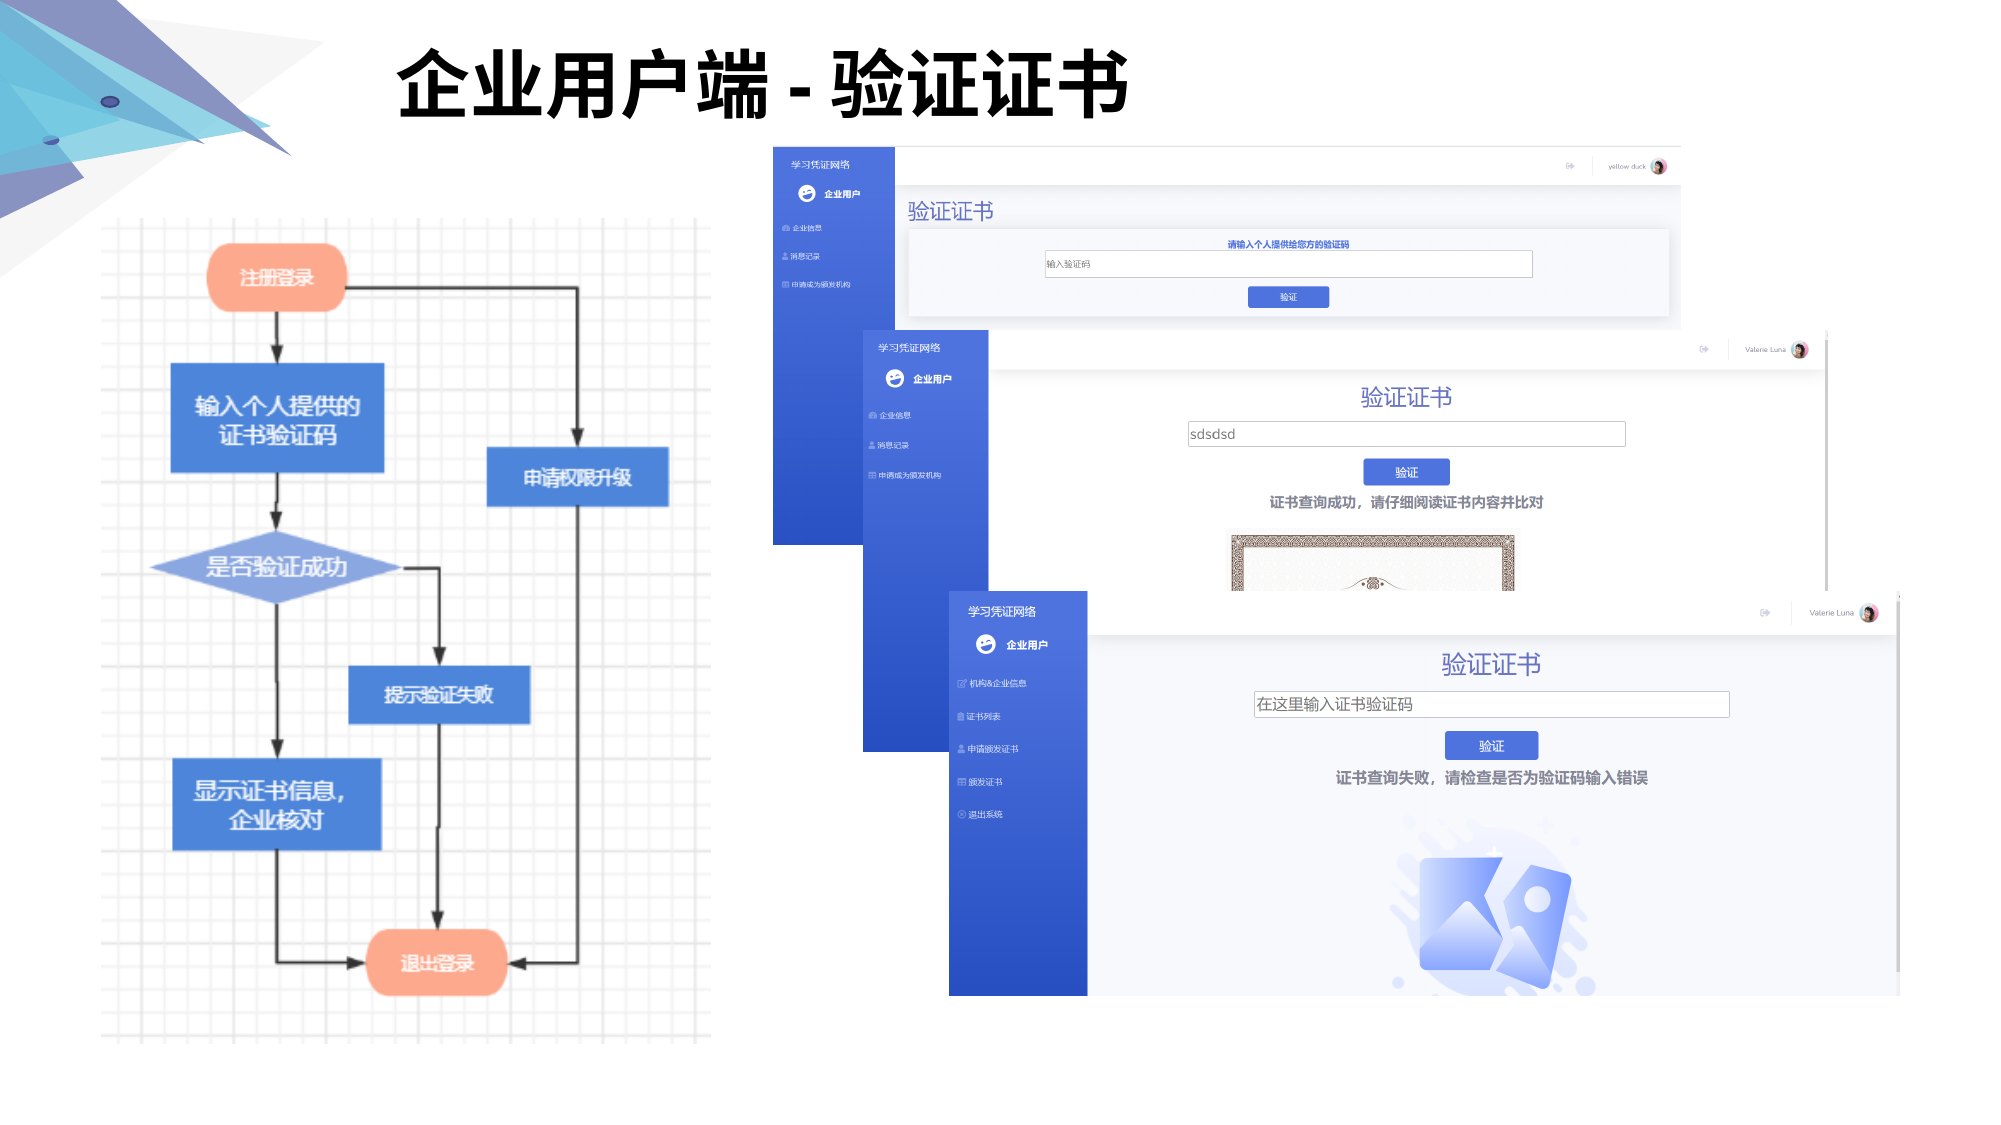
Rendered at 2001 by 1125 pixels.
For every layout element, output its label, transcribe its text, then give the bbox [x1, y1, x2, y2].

picture [773, 145, 1900, 996]
picture [101, 218, 711, 1044]
text_box 企业用户端-验证证书 [380, 30, 1146, 136]
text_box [0, 0, 325, 280]
